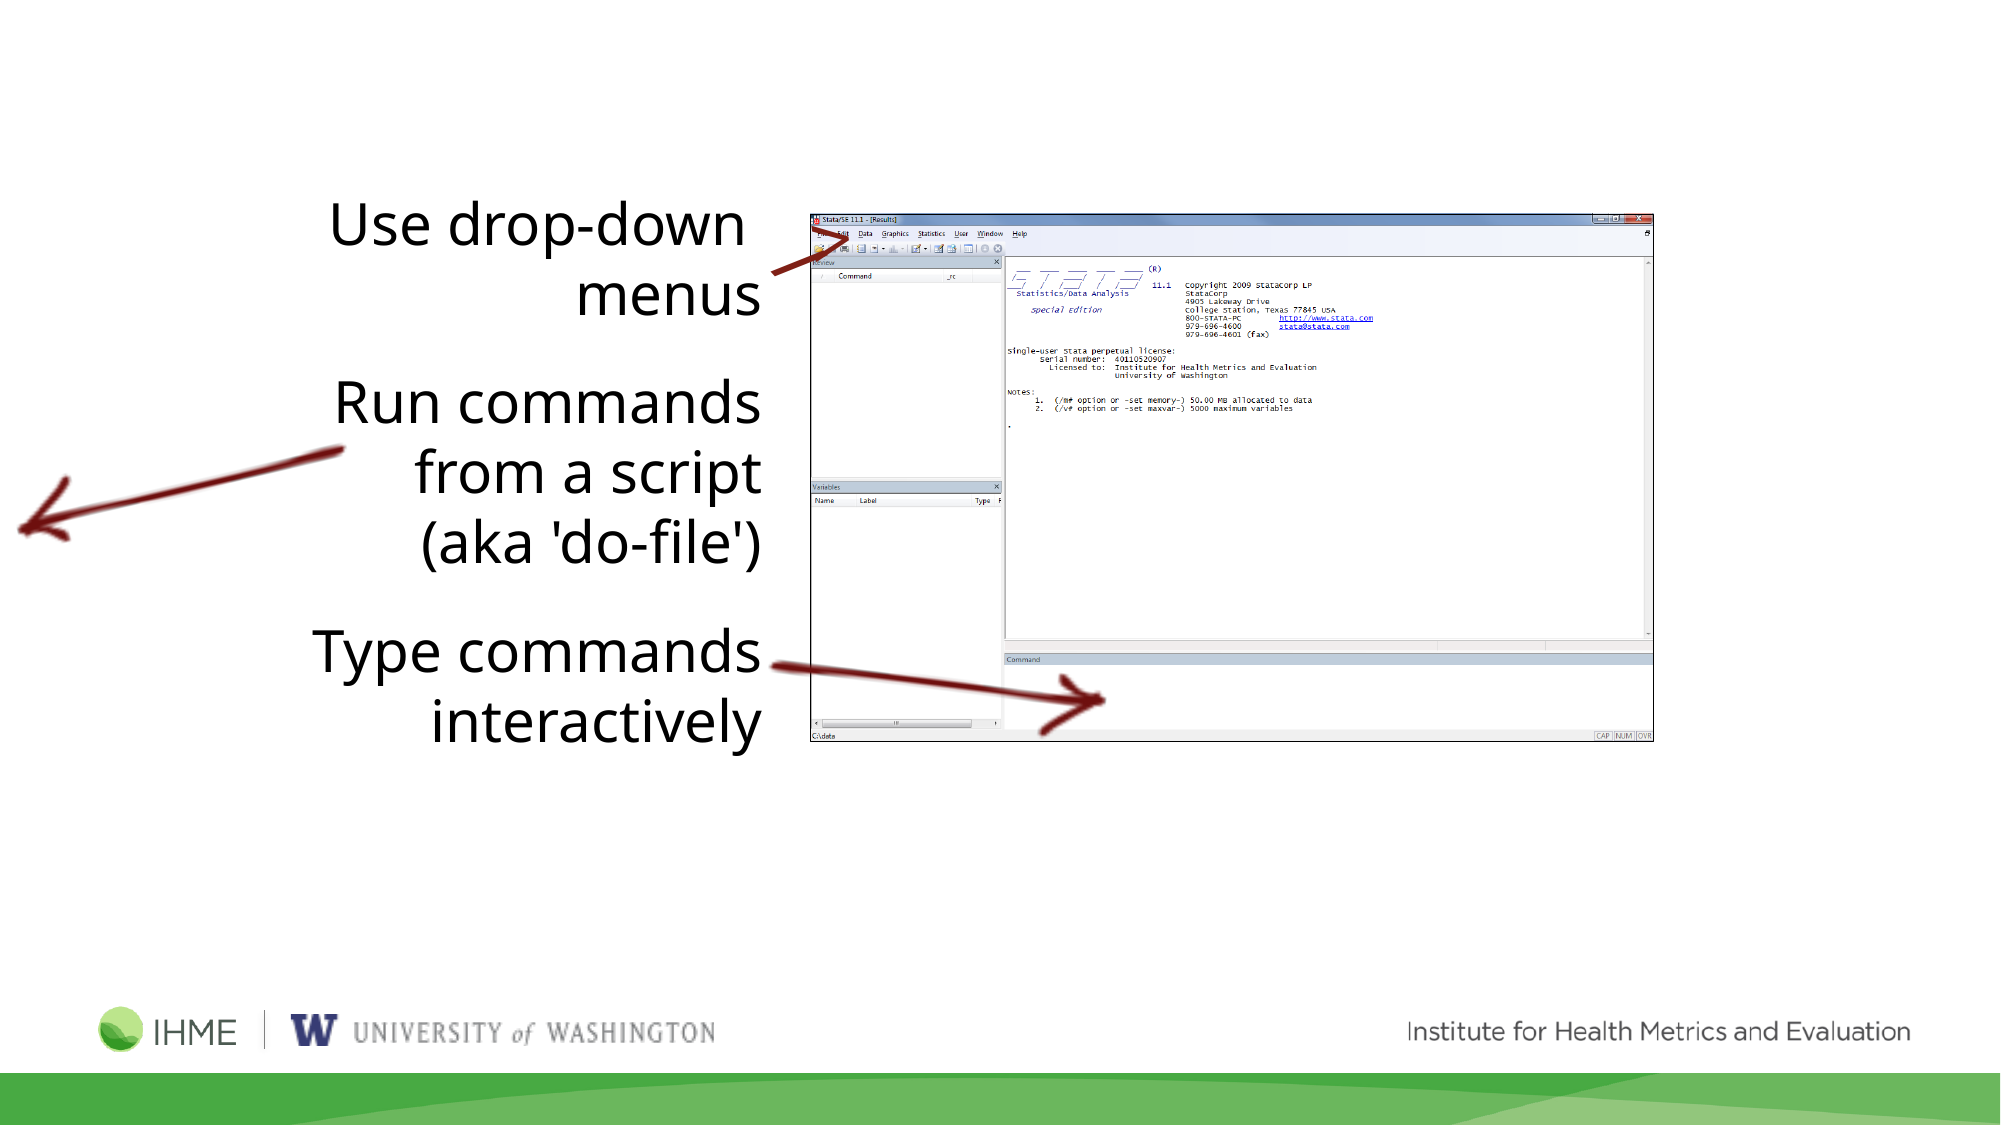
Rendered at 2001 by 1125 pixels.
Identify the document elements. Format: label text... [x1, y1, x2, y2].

picture [98, 1006, 236, 1052]
picture [0, 433, 383, 575]
text_box Use drop-down menus Run commands from a script (aka 'do-file') Type commands interactively [297, 179, 777, 762]
picture [0, 1073, 2001, 1125]
picture [740, 213, 1654, 746]
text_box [745, 199, 881, 306]
picture [1399, 1013, 1916, 1046]
